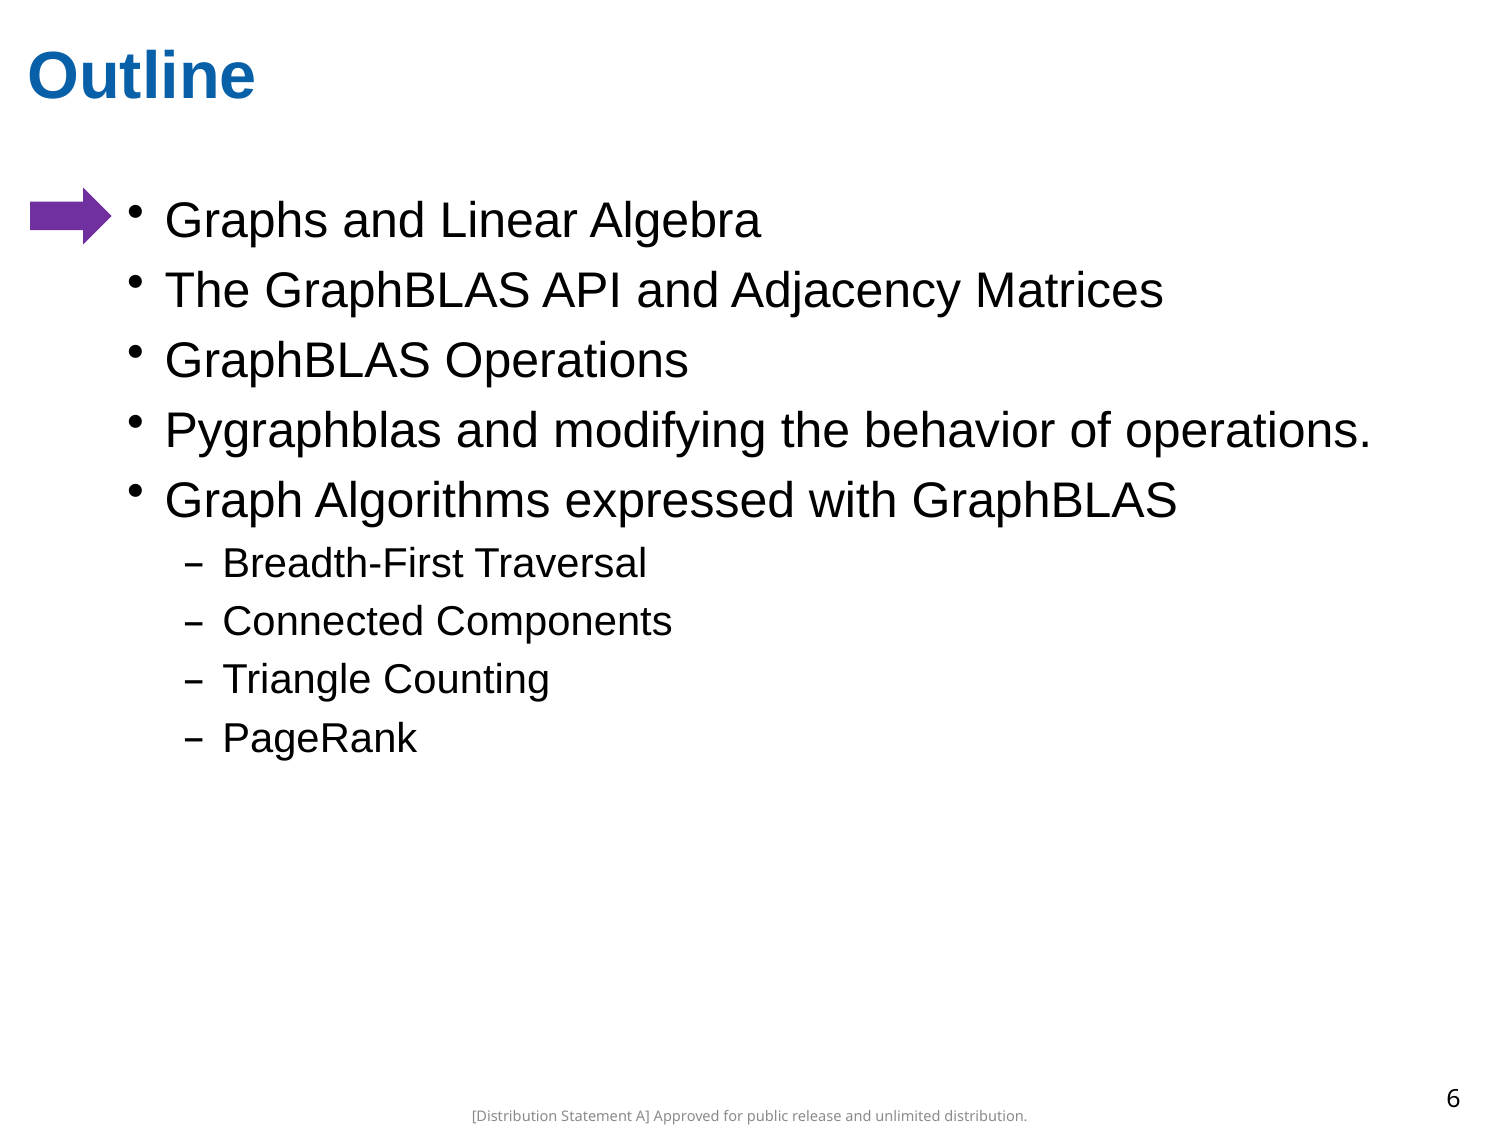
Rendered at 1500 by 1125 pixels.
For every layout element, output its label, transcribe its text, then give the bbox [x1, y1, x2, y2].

slide_number 6 [1431, 1074, 1500, 1125]
text_box [30, 187, 112, 245]
title Outline [27, 31, 1379, 178]
list Graphs and Linear Algebra The GraphBLAS API and Adjacency Matrices GraphBLAS Operations Pygraphblas and modifying the behavior of operations. Graph Algorithms expressed with GraphBLAS Breadth-First Traversal Connected Components Triangle Counting PageRank [127, 186, 1467, 982]
